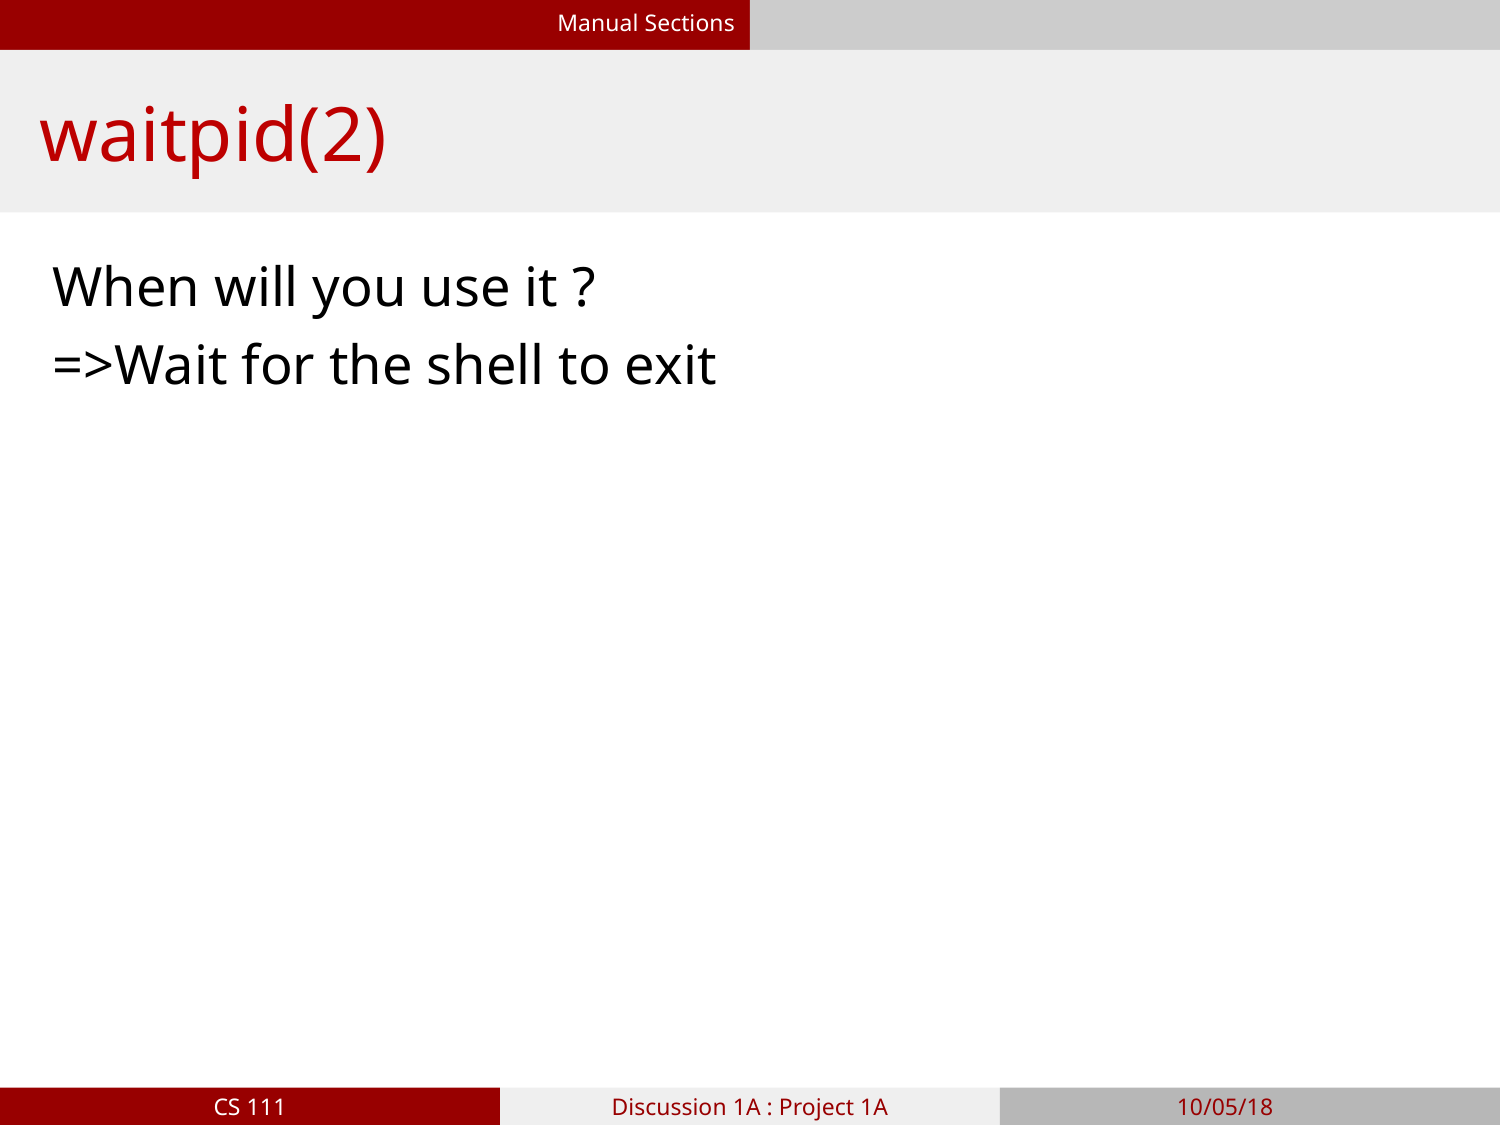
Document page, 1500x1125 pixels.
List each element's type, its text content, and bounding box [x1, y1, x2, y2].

subtitle Manual Sections [0, 0, 750, 44]
title waitpid(2) [24, 50, 1475, 213]
list When will you use it ? =>Wait for the shell to exit [37, 237, 1475, 550]
